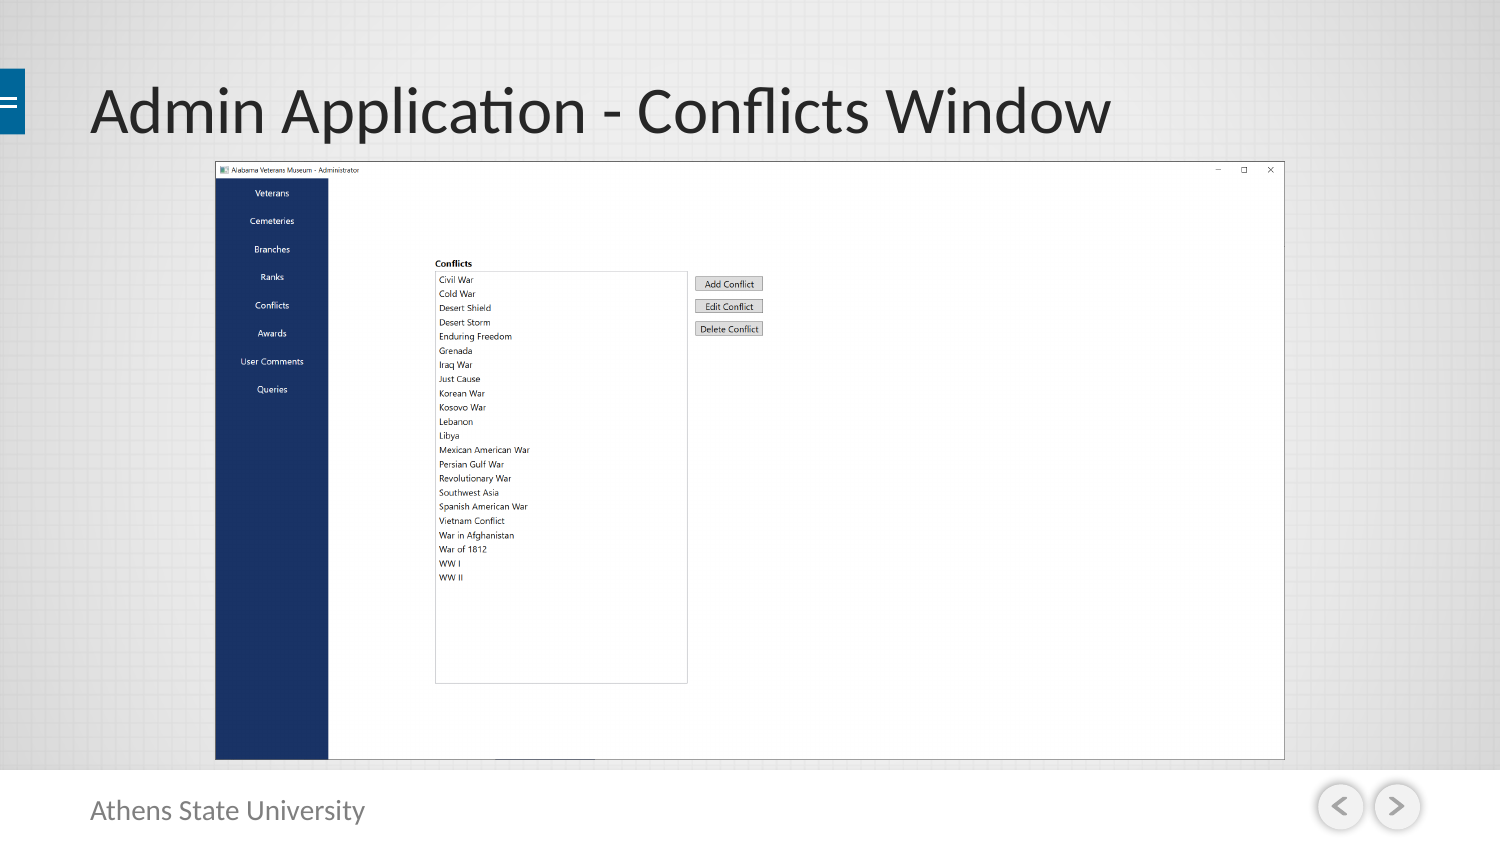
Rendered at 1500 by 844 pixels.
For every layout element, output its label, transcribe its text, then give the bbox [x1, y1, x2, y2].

picture [0, 0, 1500, 770]
footer Athens State University [75, 784, 1163, 833]
title Admin Application - Conflicts Window [75, 71, 1425, 142]
